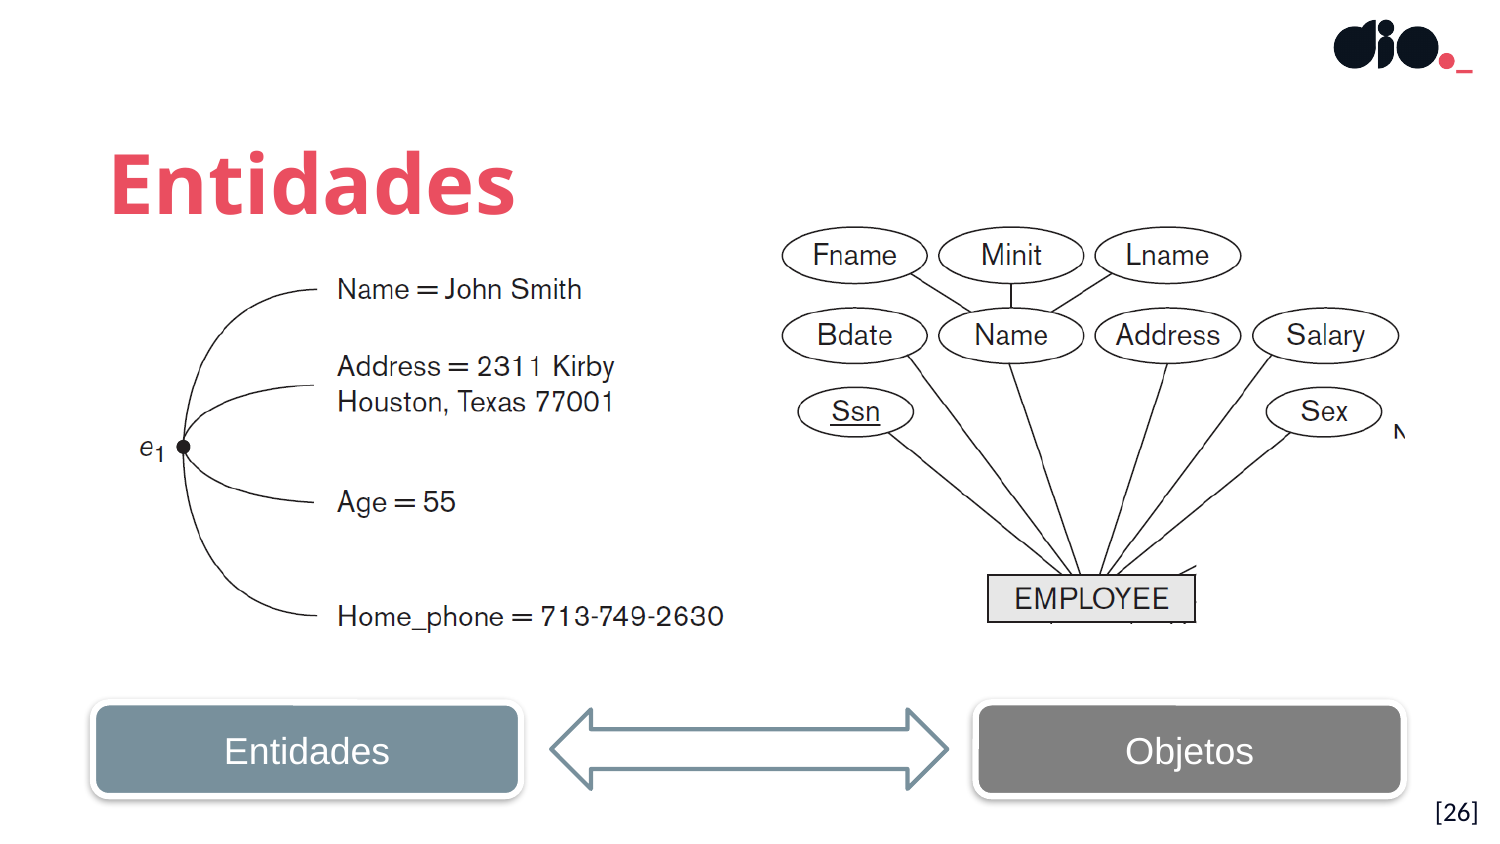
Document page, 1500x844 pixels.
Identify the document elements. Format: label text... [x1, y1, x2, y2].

text_box Entidades [92, 104, 1408, 231]
picture [1333, 19, 1473, 74]
text_box Entidades [89, 699, 525, 800]
slide_number [<número>] [1403, 779, 1494, 844]
picture [78, 231, 753, 642]
text_box Objetos [972, 699, 1407, 800]
text_box [549, 707, 950, 791]
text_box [759, 221, 1449, 668]
